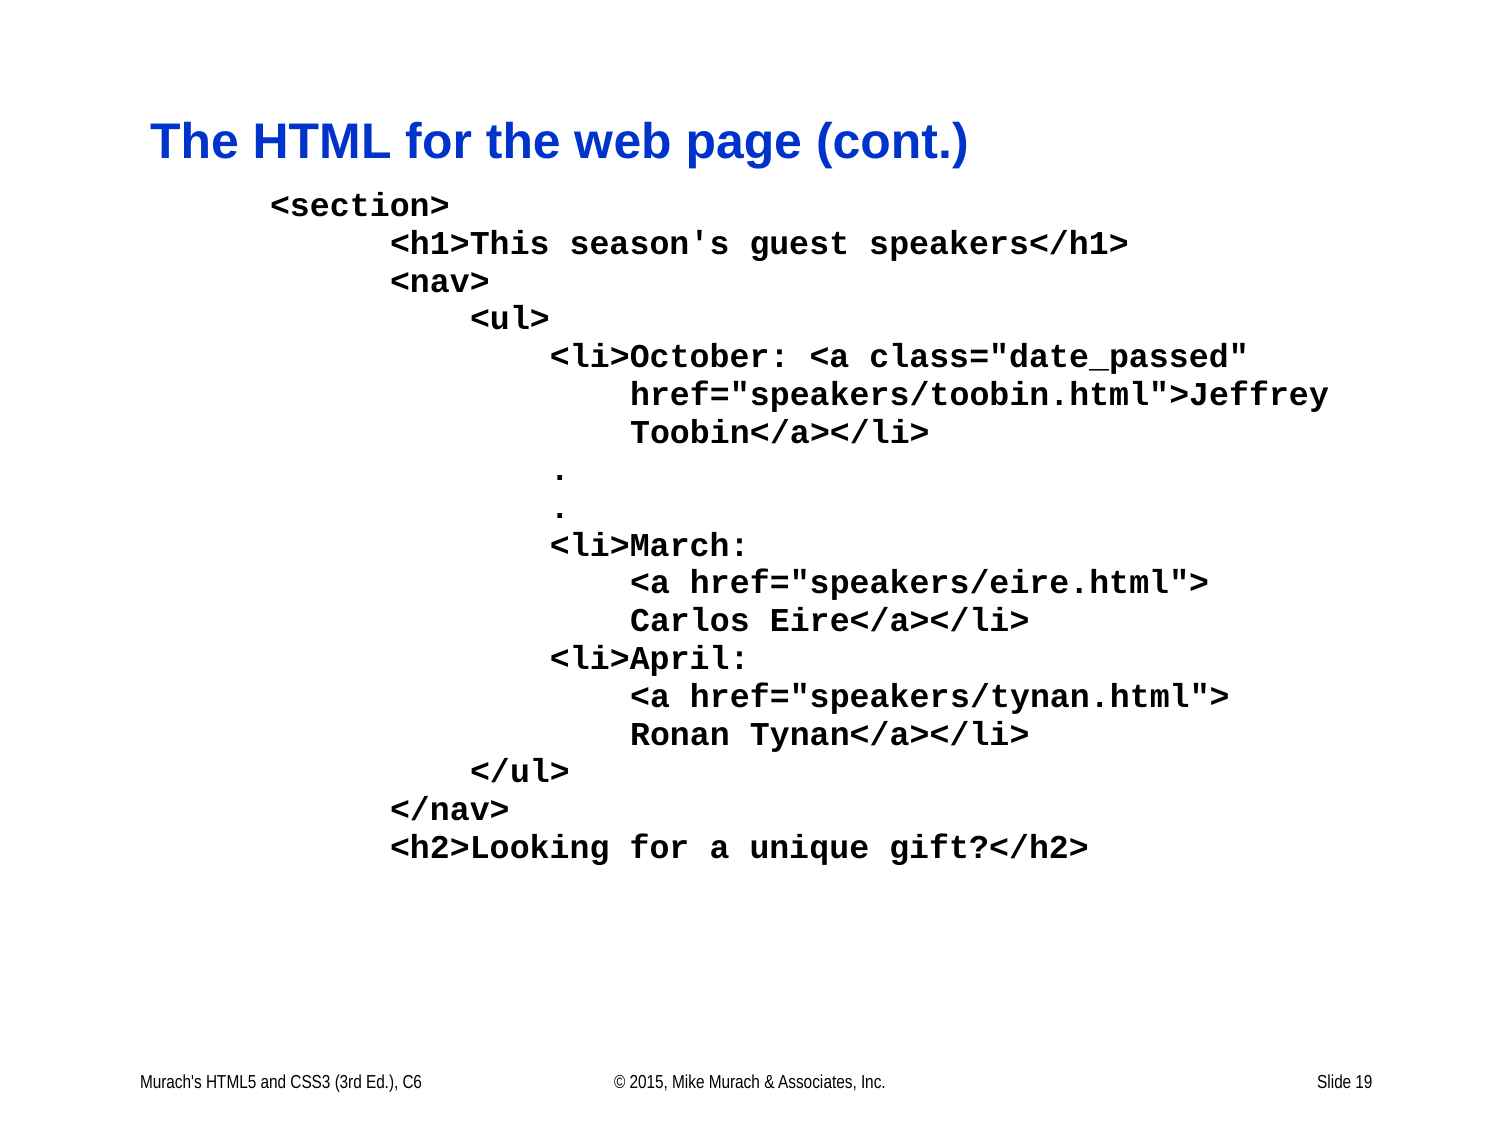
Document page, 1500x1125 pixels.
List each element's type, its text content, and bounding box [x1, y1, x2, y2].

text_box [149, 112, 1348, 183]
slide_number Slide 19 [1074, 1025, 1388, 1100]
footer © 2015, Mike Murach & Associates, Inc. [474, 1025, 1025, 1100]
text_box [149, 188, 1348, 888]
slide_number Murach's HTML5 and CSS3 (3rd Ed.), C6 [125, 1025, 450, 1100]
